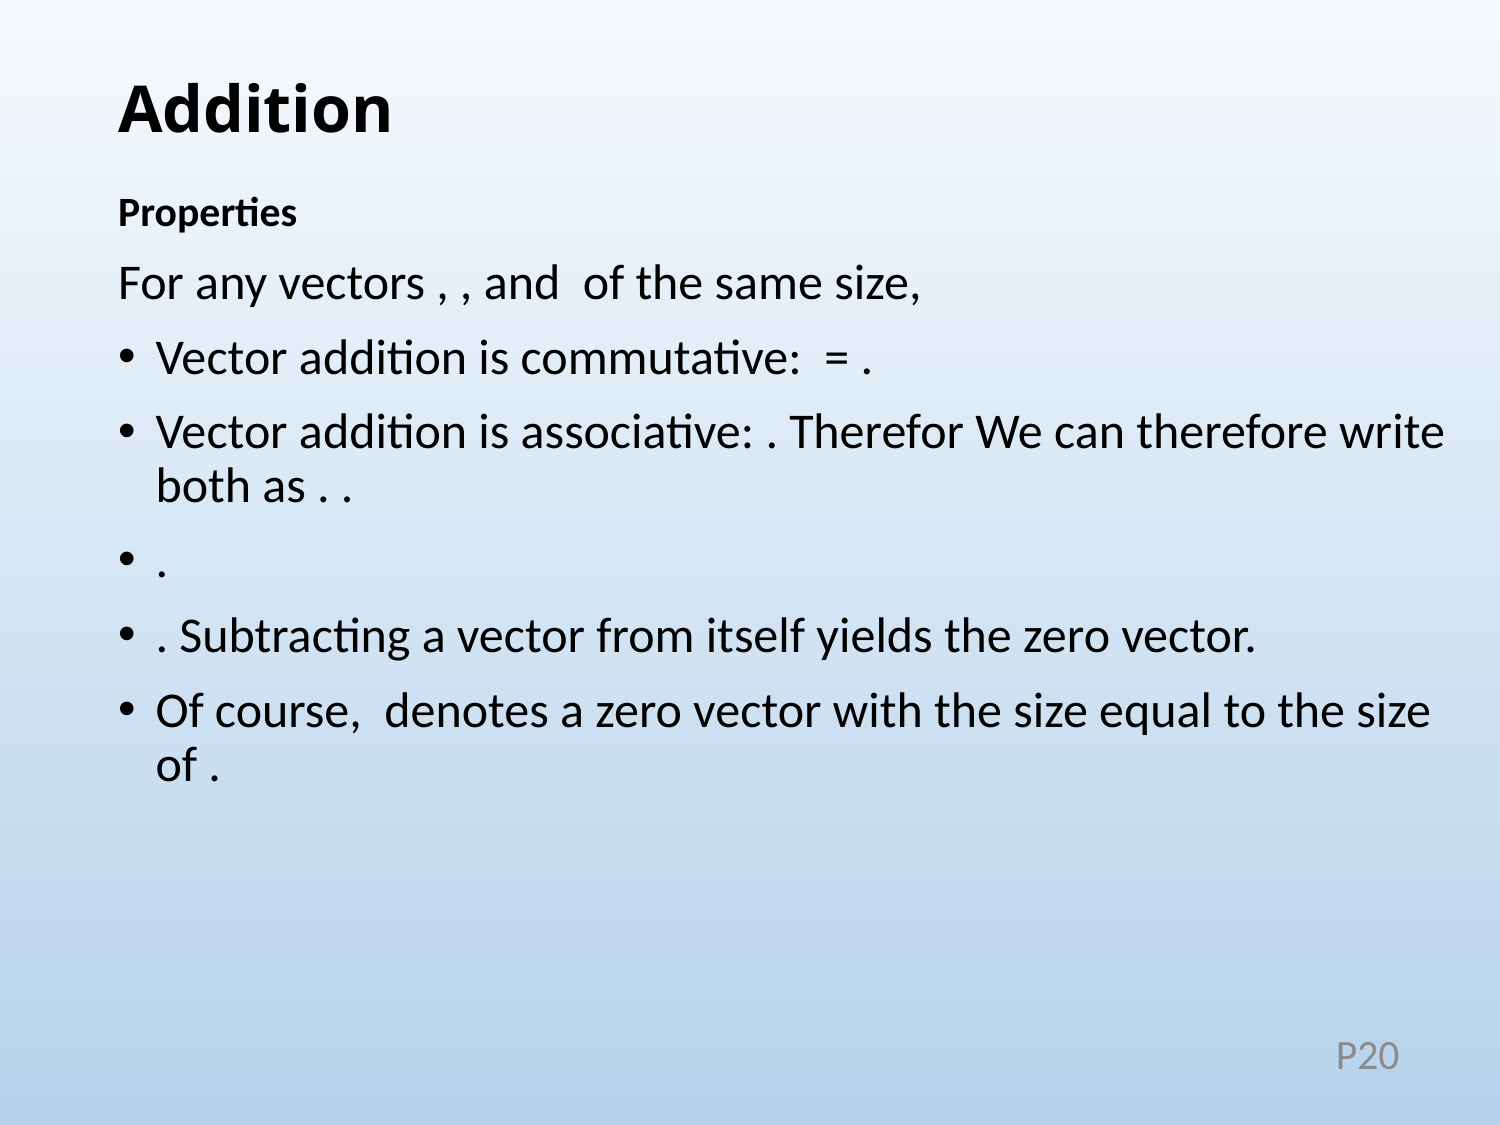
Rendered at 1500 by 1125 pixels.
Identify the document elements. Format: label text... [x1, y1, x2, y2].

title Addition [103, 59, 1397, 164]
footer P20 [1302, 1022, 1434, 1083]
